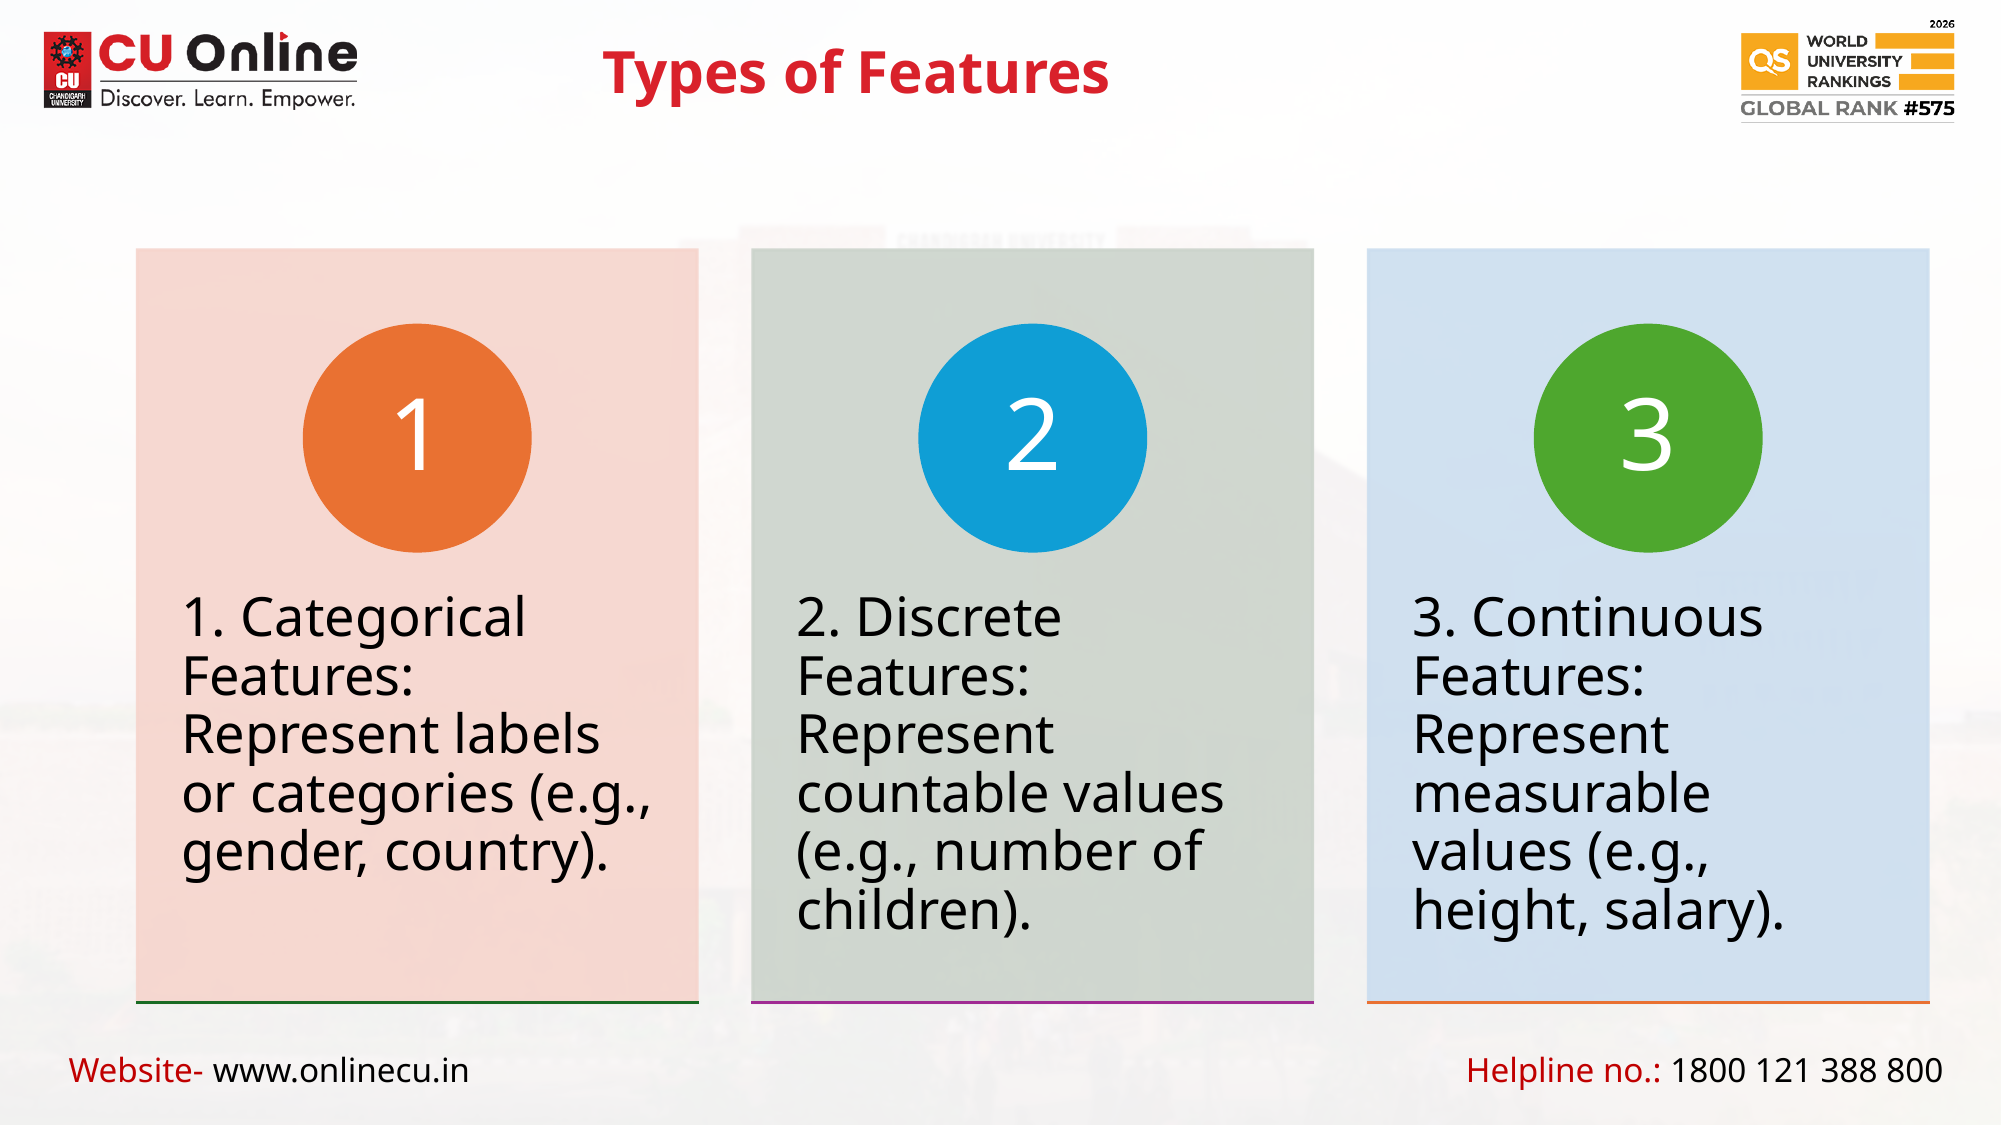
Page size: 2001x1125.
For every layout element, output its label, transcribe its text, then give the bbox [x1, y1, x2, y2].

picture [1673, 20, 2001, 123]
picture [43, 14, 429, 117]
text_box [136, 249, 1929, 1003]
text_box Types of Features [587, 35, 1797, 149]
